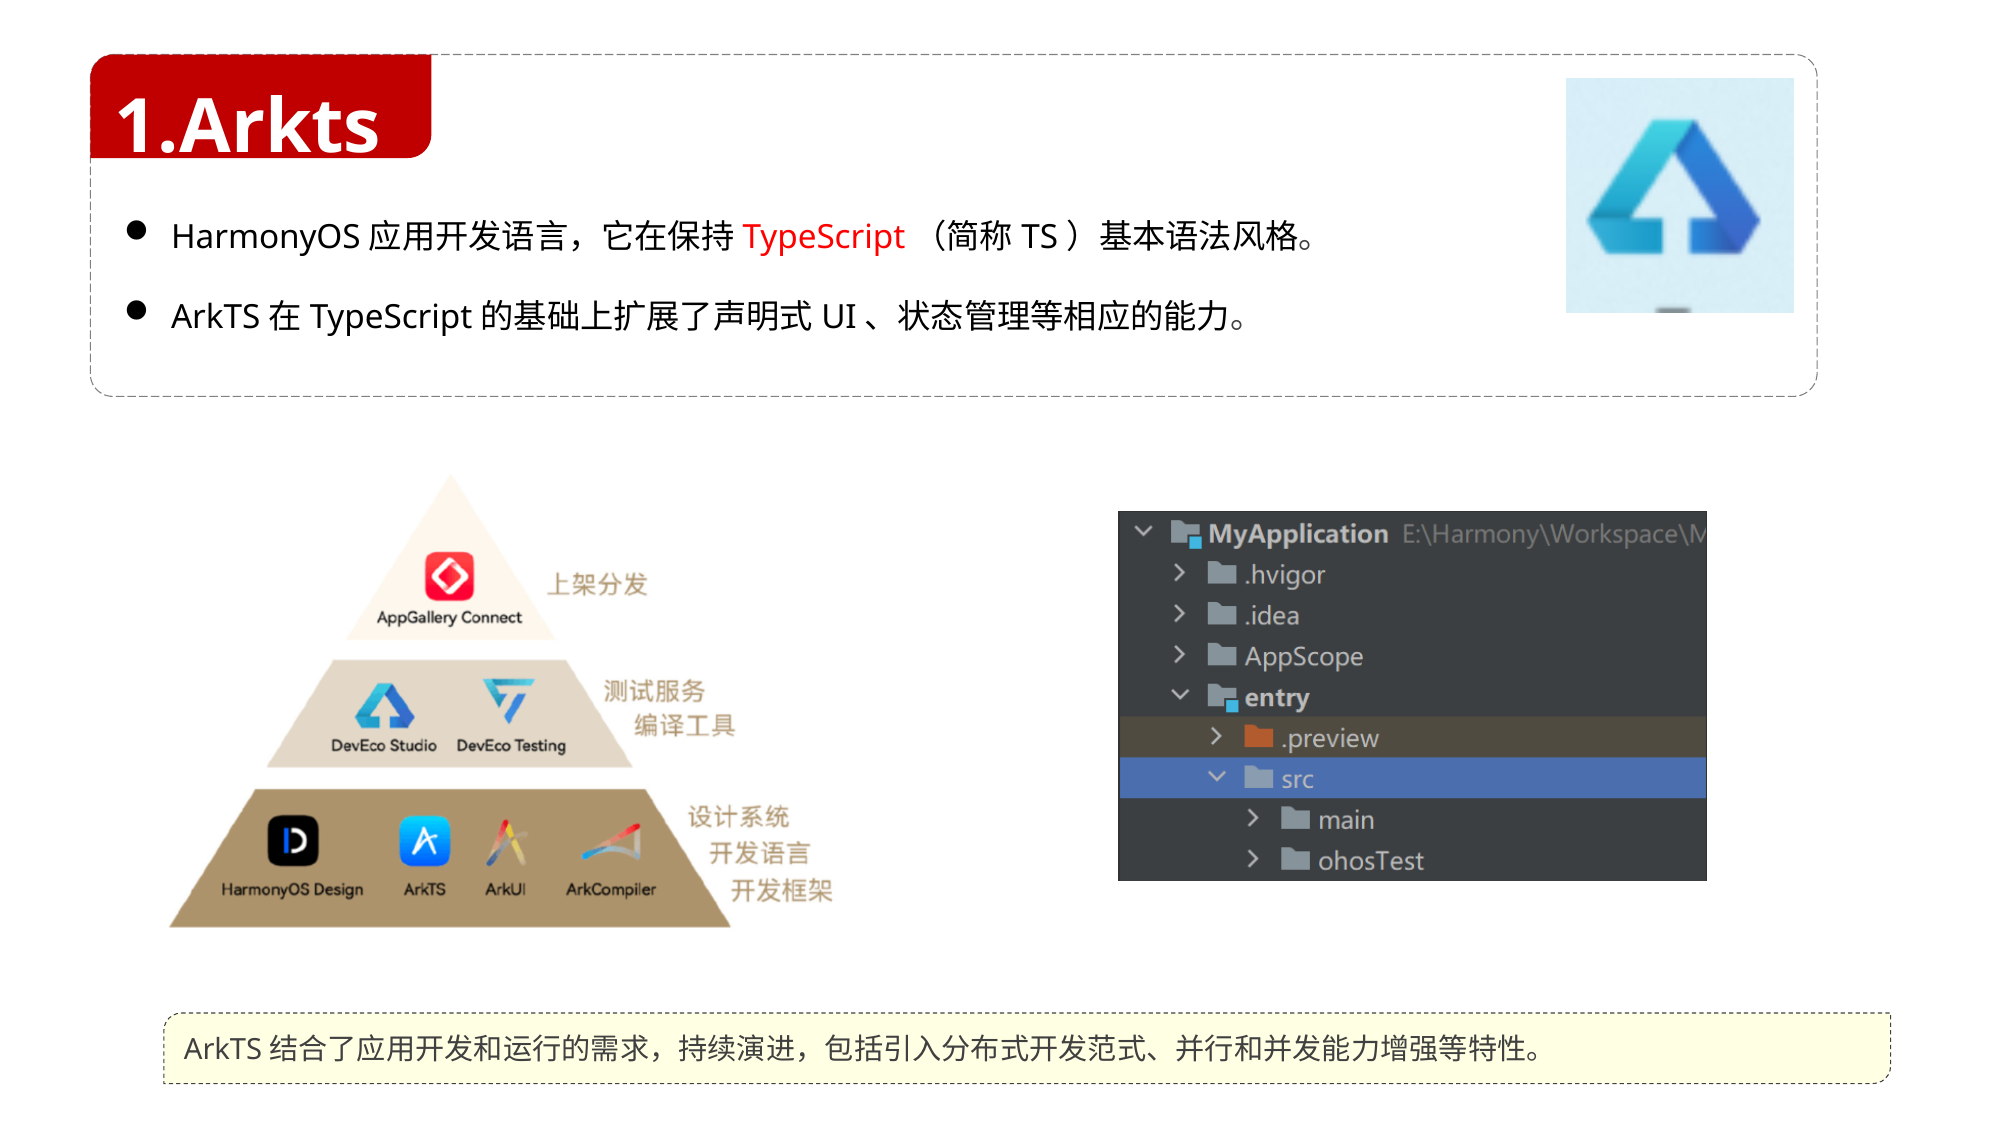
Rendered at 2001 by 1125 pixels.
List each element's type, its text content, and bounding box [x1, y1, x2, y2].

text_box ArkTS结合了应用开发和运行的需求，持续演进，包括引入分布式开发范式、并行和并发能力增强等特性。 [162, 1011, 1892, 1085]
picture [1118, 511, 1707, 882]
picture [161, 456, 841, 937]
picture [1566, 78, 1794, 313]
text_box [90, 54, 1818, 397]
